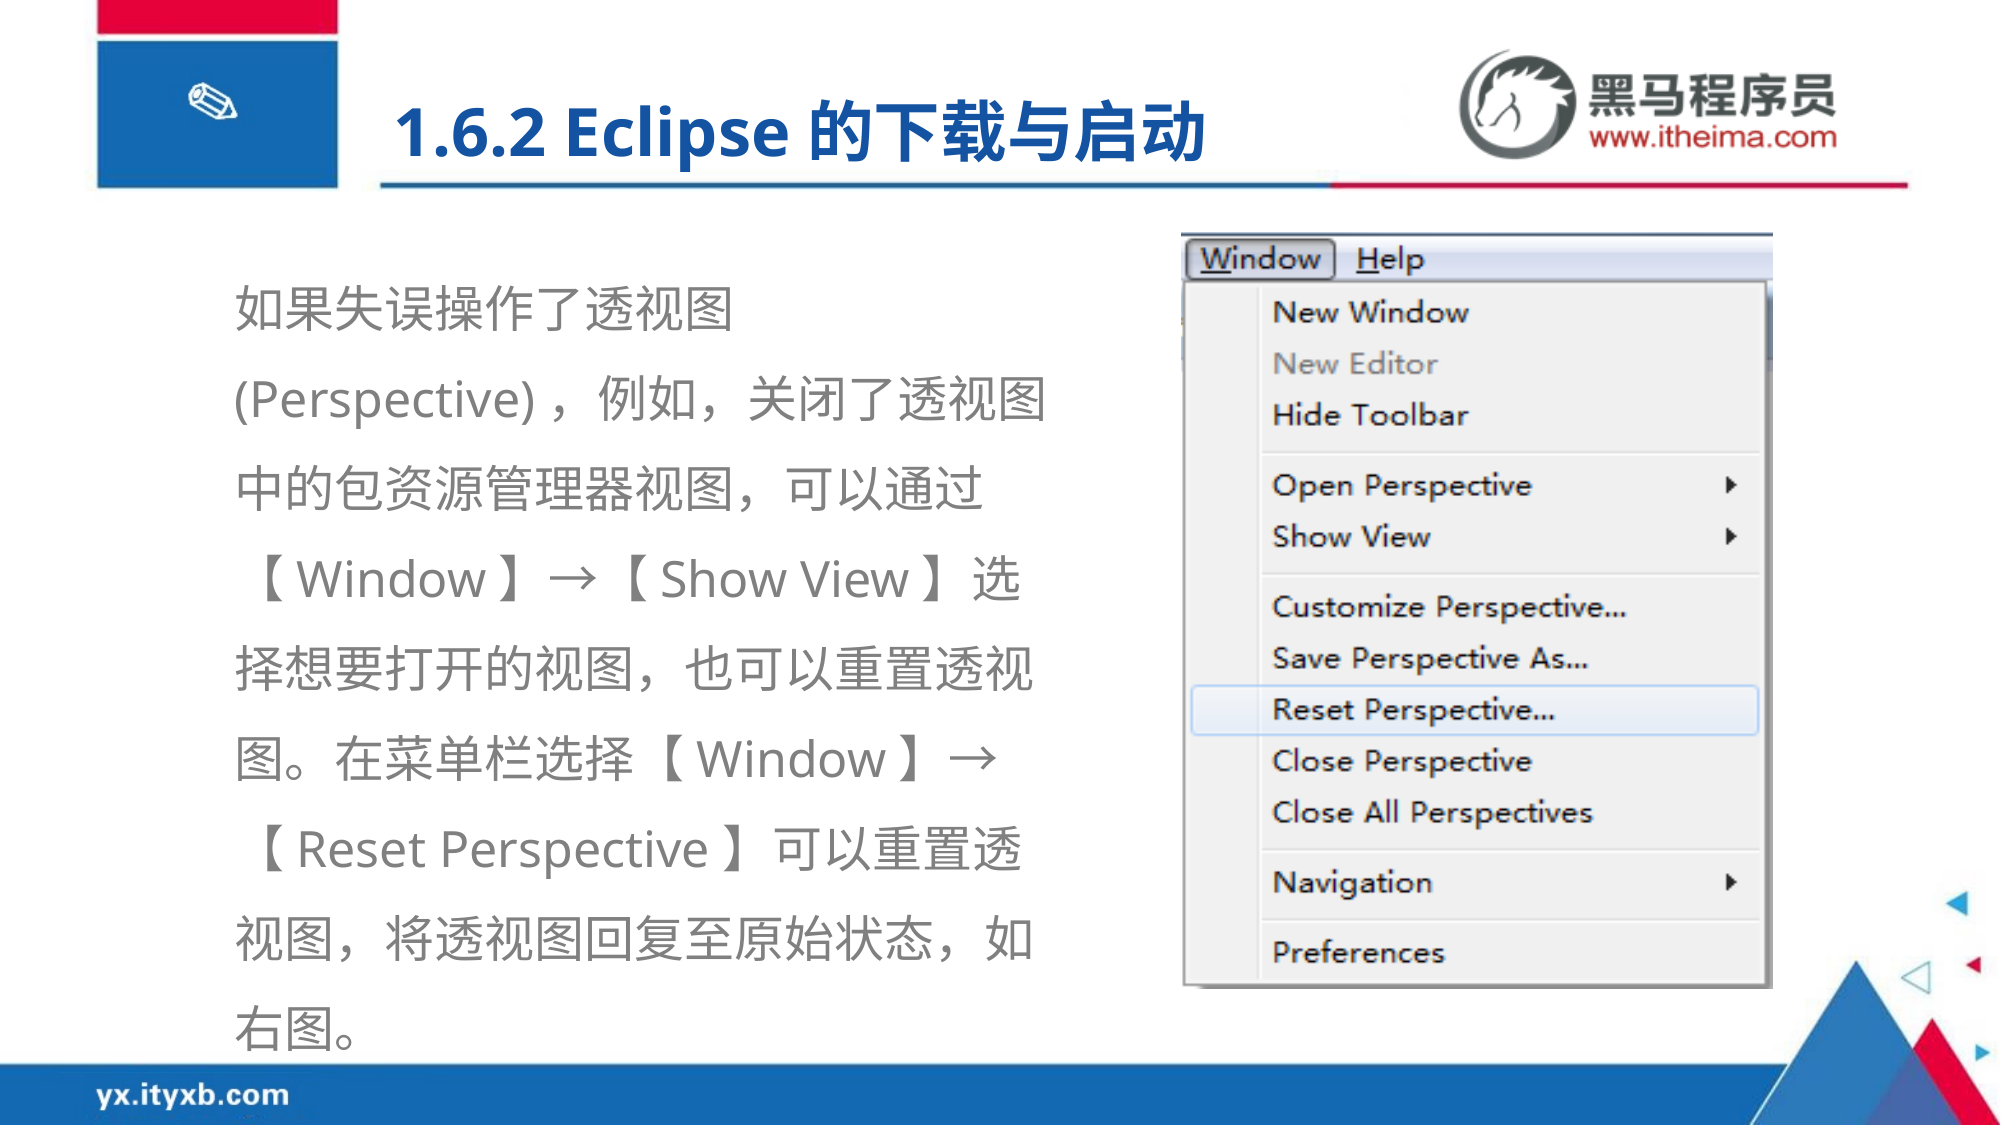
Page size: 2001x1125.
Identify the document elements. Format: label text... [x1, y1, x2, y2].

text_box 如果失误操作了透视图(Perspective)，例如，关闭了透视图中的包资源管理器视图，可以通过【Window】→【Show View】选择想要打开的视图，也可以重置透视图。在菜单栏选择【Window】→【Reset Perspective】可以重置透视图，将透视图回复至原始状态，如右图。 [219, 239, 1074, 984]
picture [0, 0, 2001, 1125]
text_box 1.6.2 Eclipse的下载与启动 [379, 82, 1310, 177]
